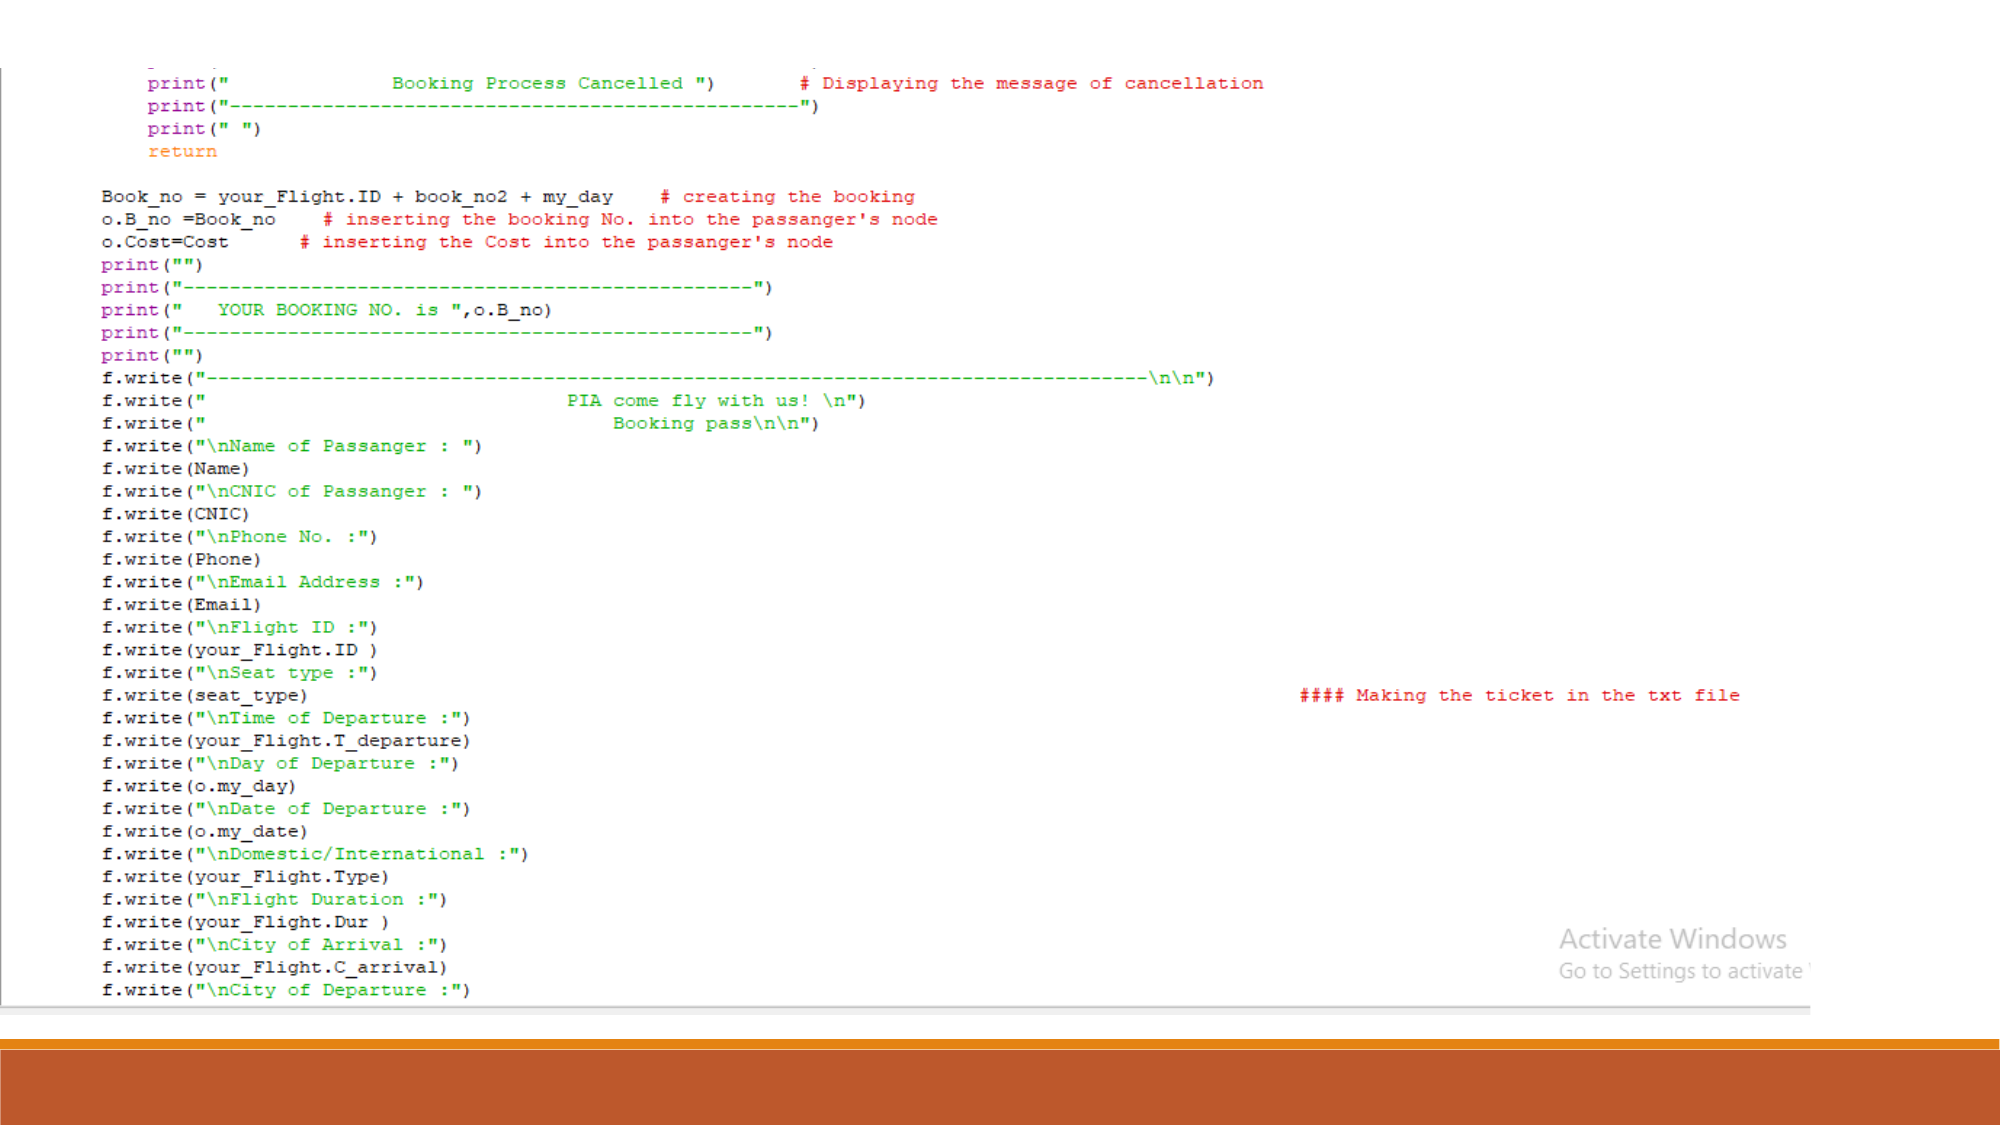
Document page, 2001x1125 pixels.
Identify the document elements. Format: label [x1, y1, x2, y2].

picture [0, 68, 1811, 1015]
